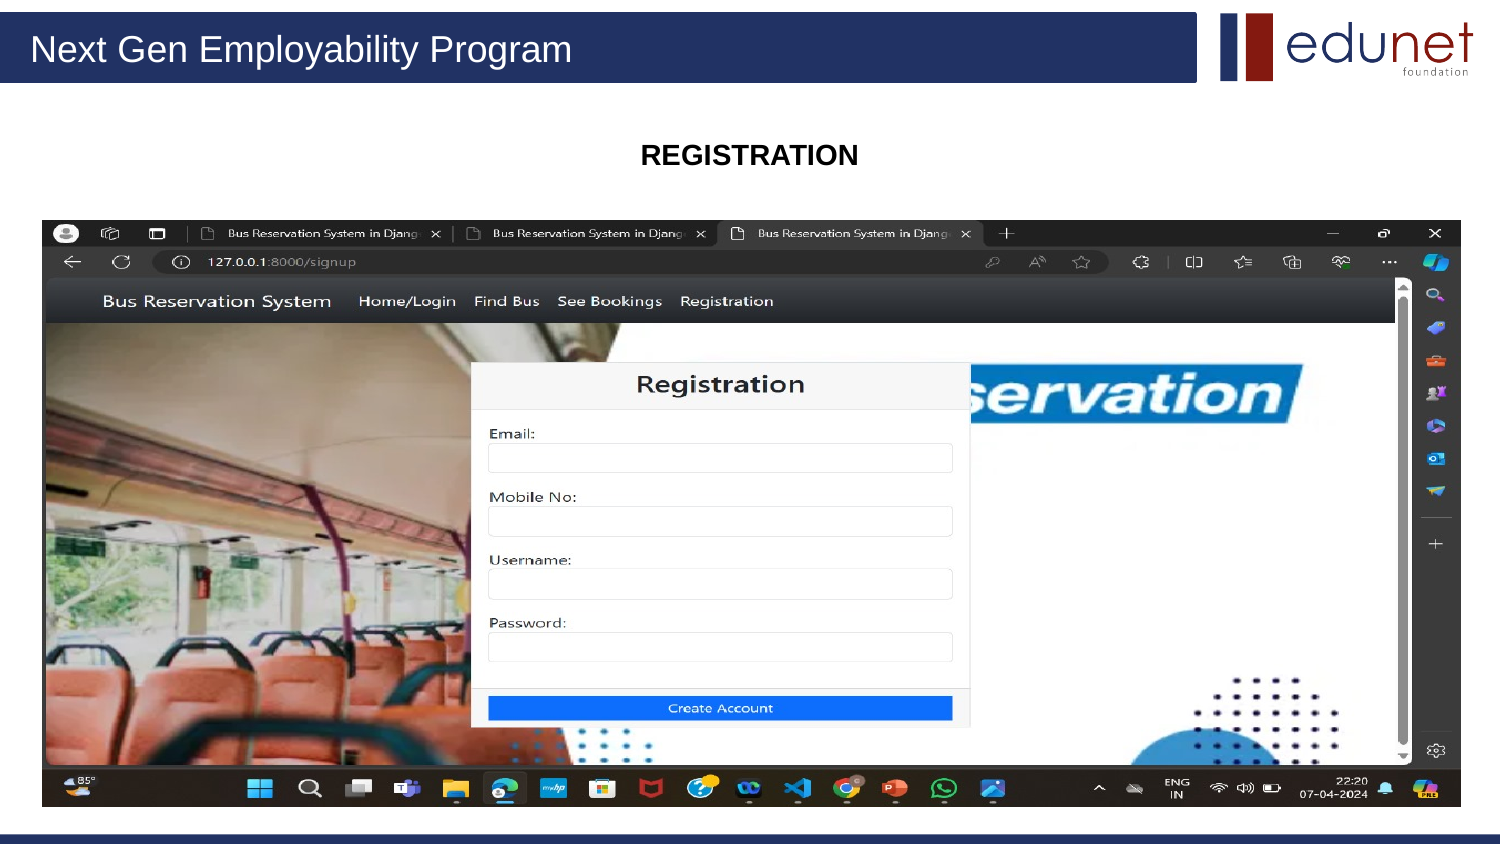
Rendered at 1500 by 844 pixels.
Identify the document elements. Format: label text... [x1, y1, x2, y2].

picture [42, 219, 1461, 808]
picture [1279, 14, 1482, 83]
title REGISTRATION [103, 98, 1397, 208]
